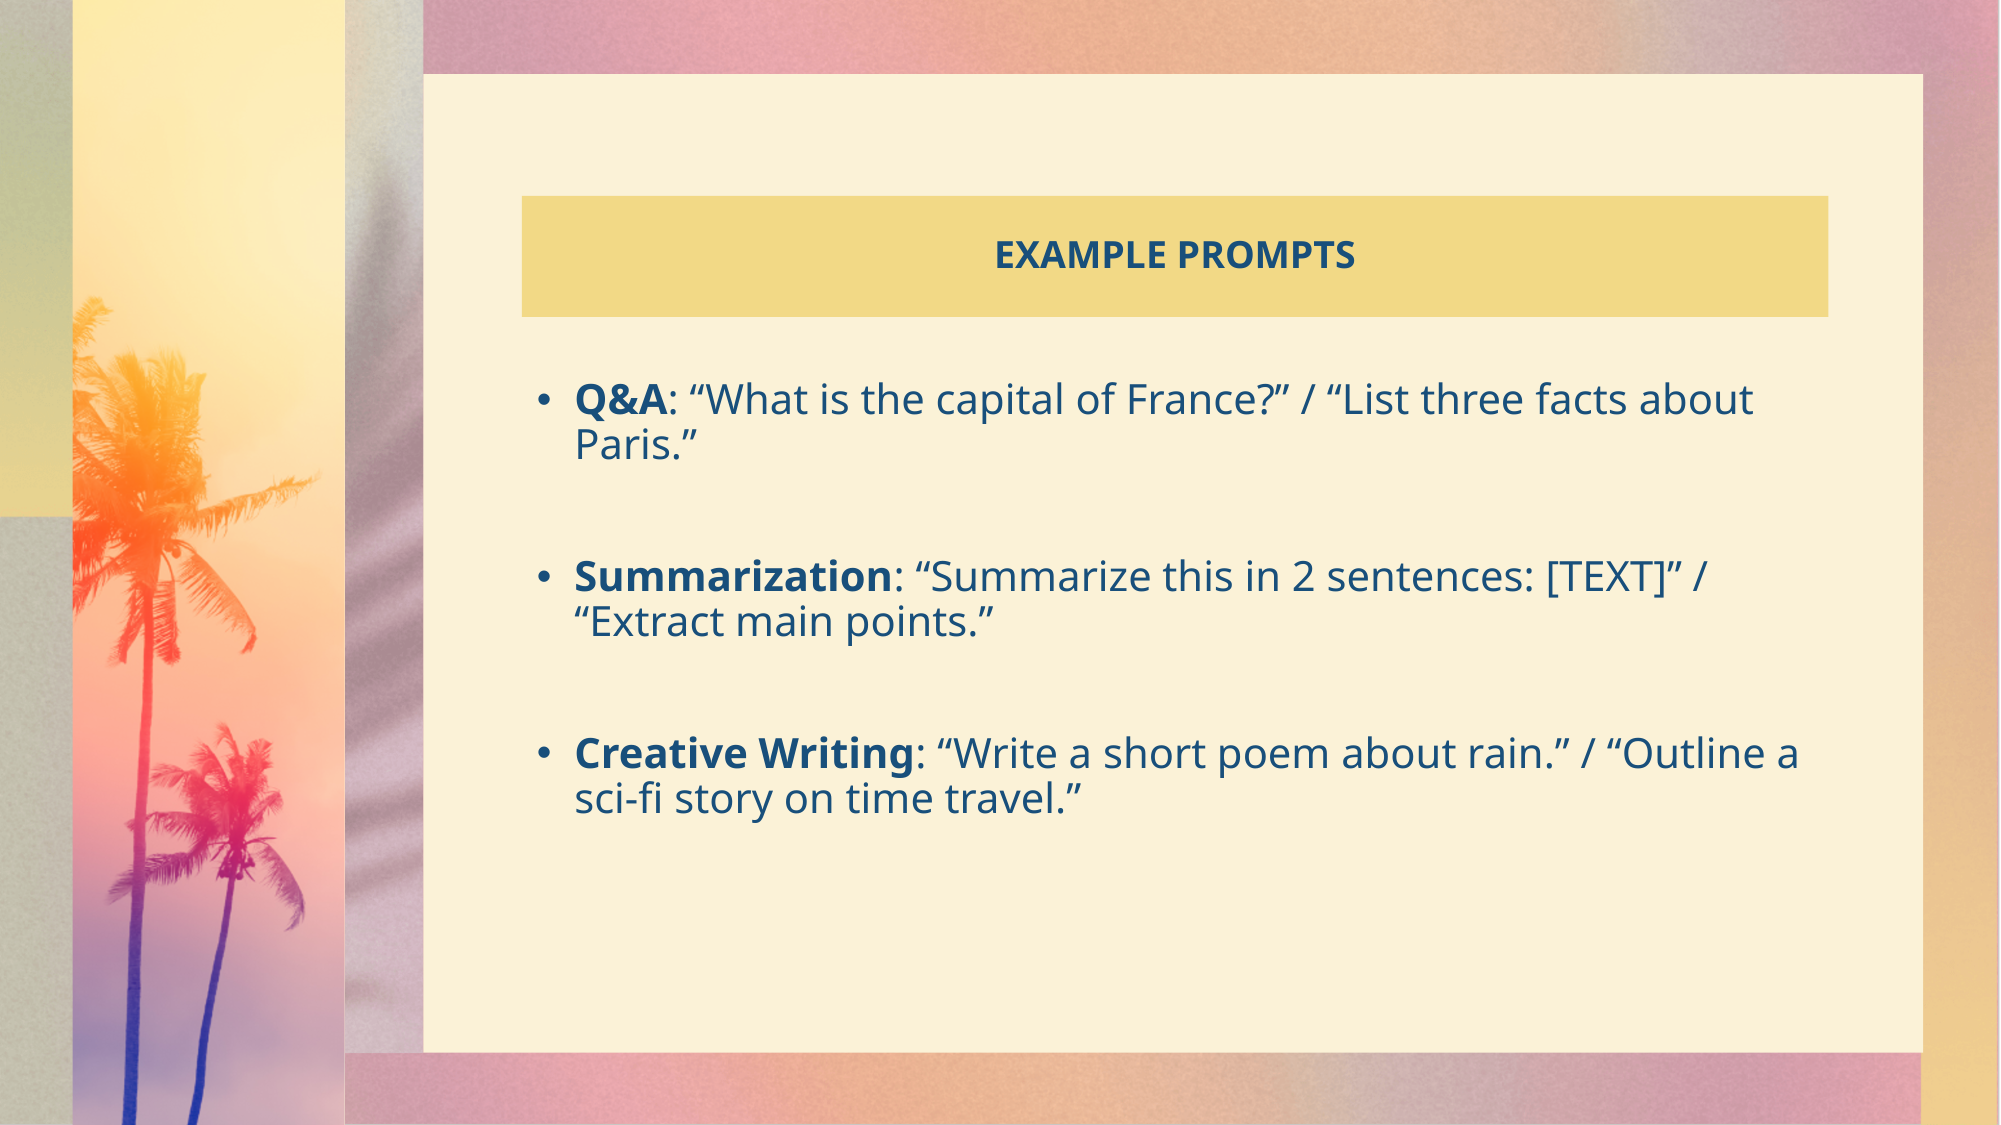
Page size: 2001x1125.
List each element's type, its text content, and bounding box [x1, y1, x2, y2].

title Example Prompts [521, 195, 1829, 317]
picture [0, 0, 2000, 1125]
list Q&A: “What is the capital of France?” / “List three facts about Paris.” Summarization: “Summarize this in 2 sentences: [TEXT]” / “Extract main points.” Creative Writing: “Write a short poem about rain.” / “Outline a sci-fi story on time travel.” [521, 371, 1829, 867]
